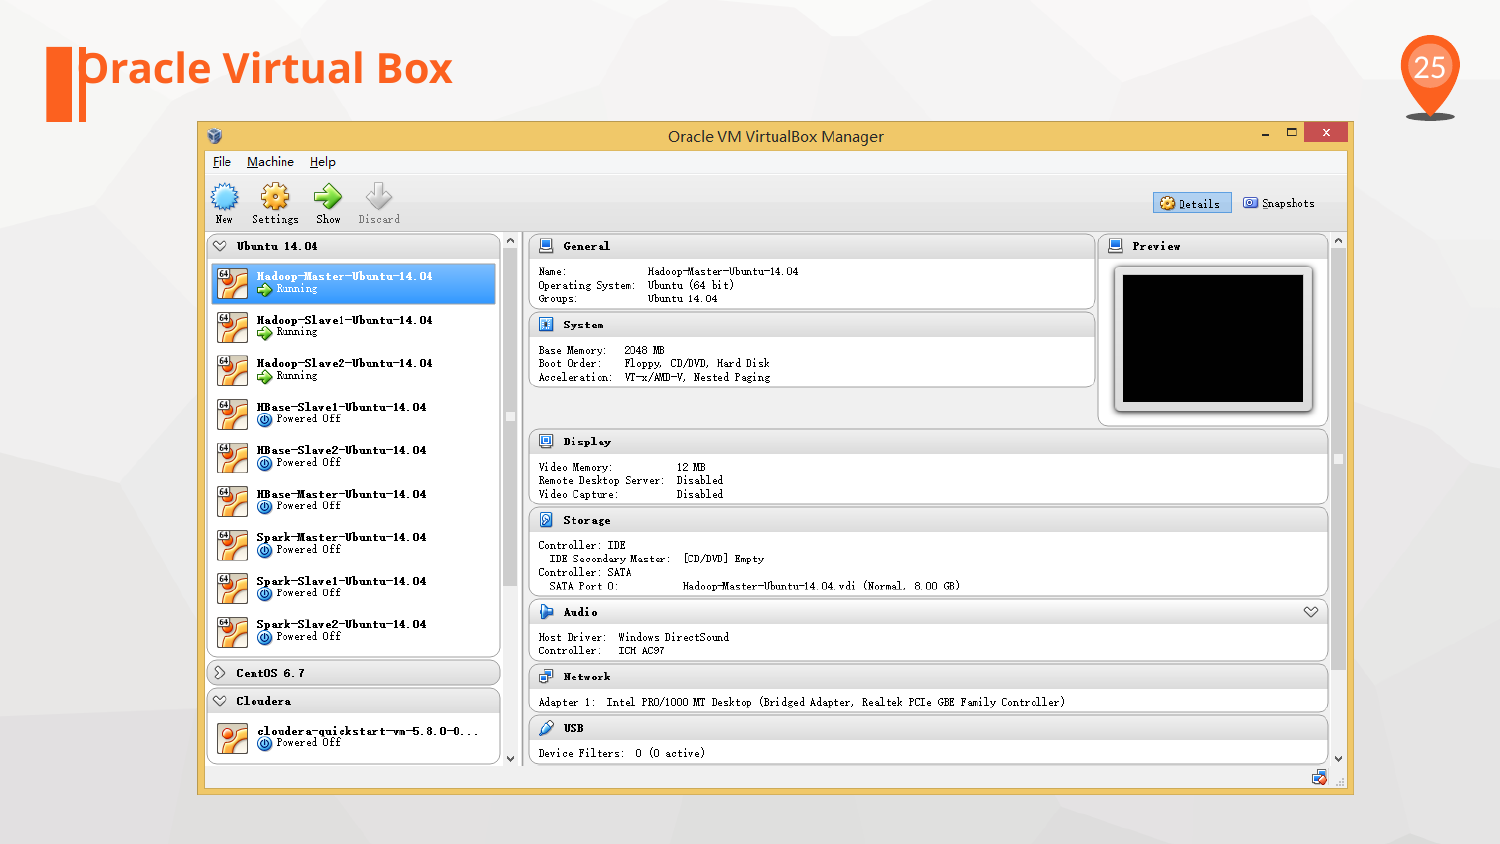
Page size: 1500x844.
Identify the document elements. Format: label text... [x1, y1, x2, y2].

text_box [44, 45, 74, 124]
slide_number 25 [1254, 42, 1500, 88]
picture [0, 0, 1500, 844]
text_box Oracle Virtual Box [61, 34, 468, 100]
